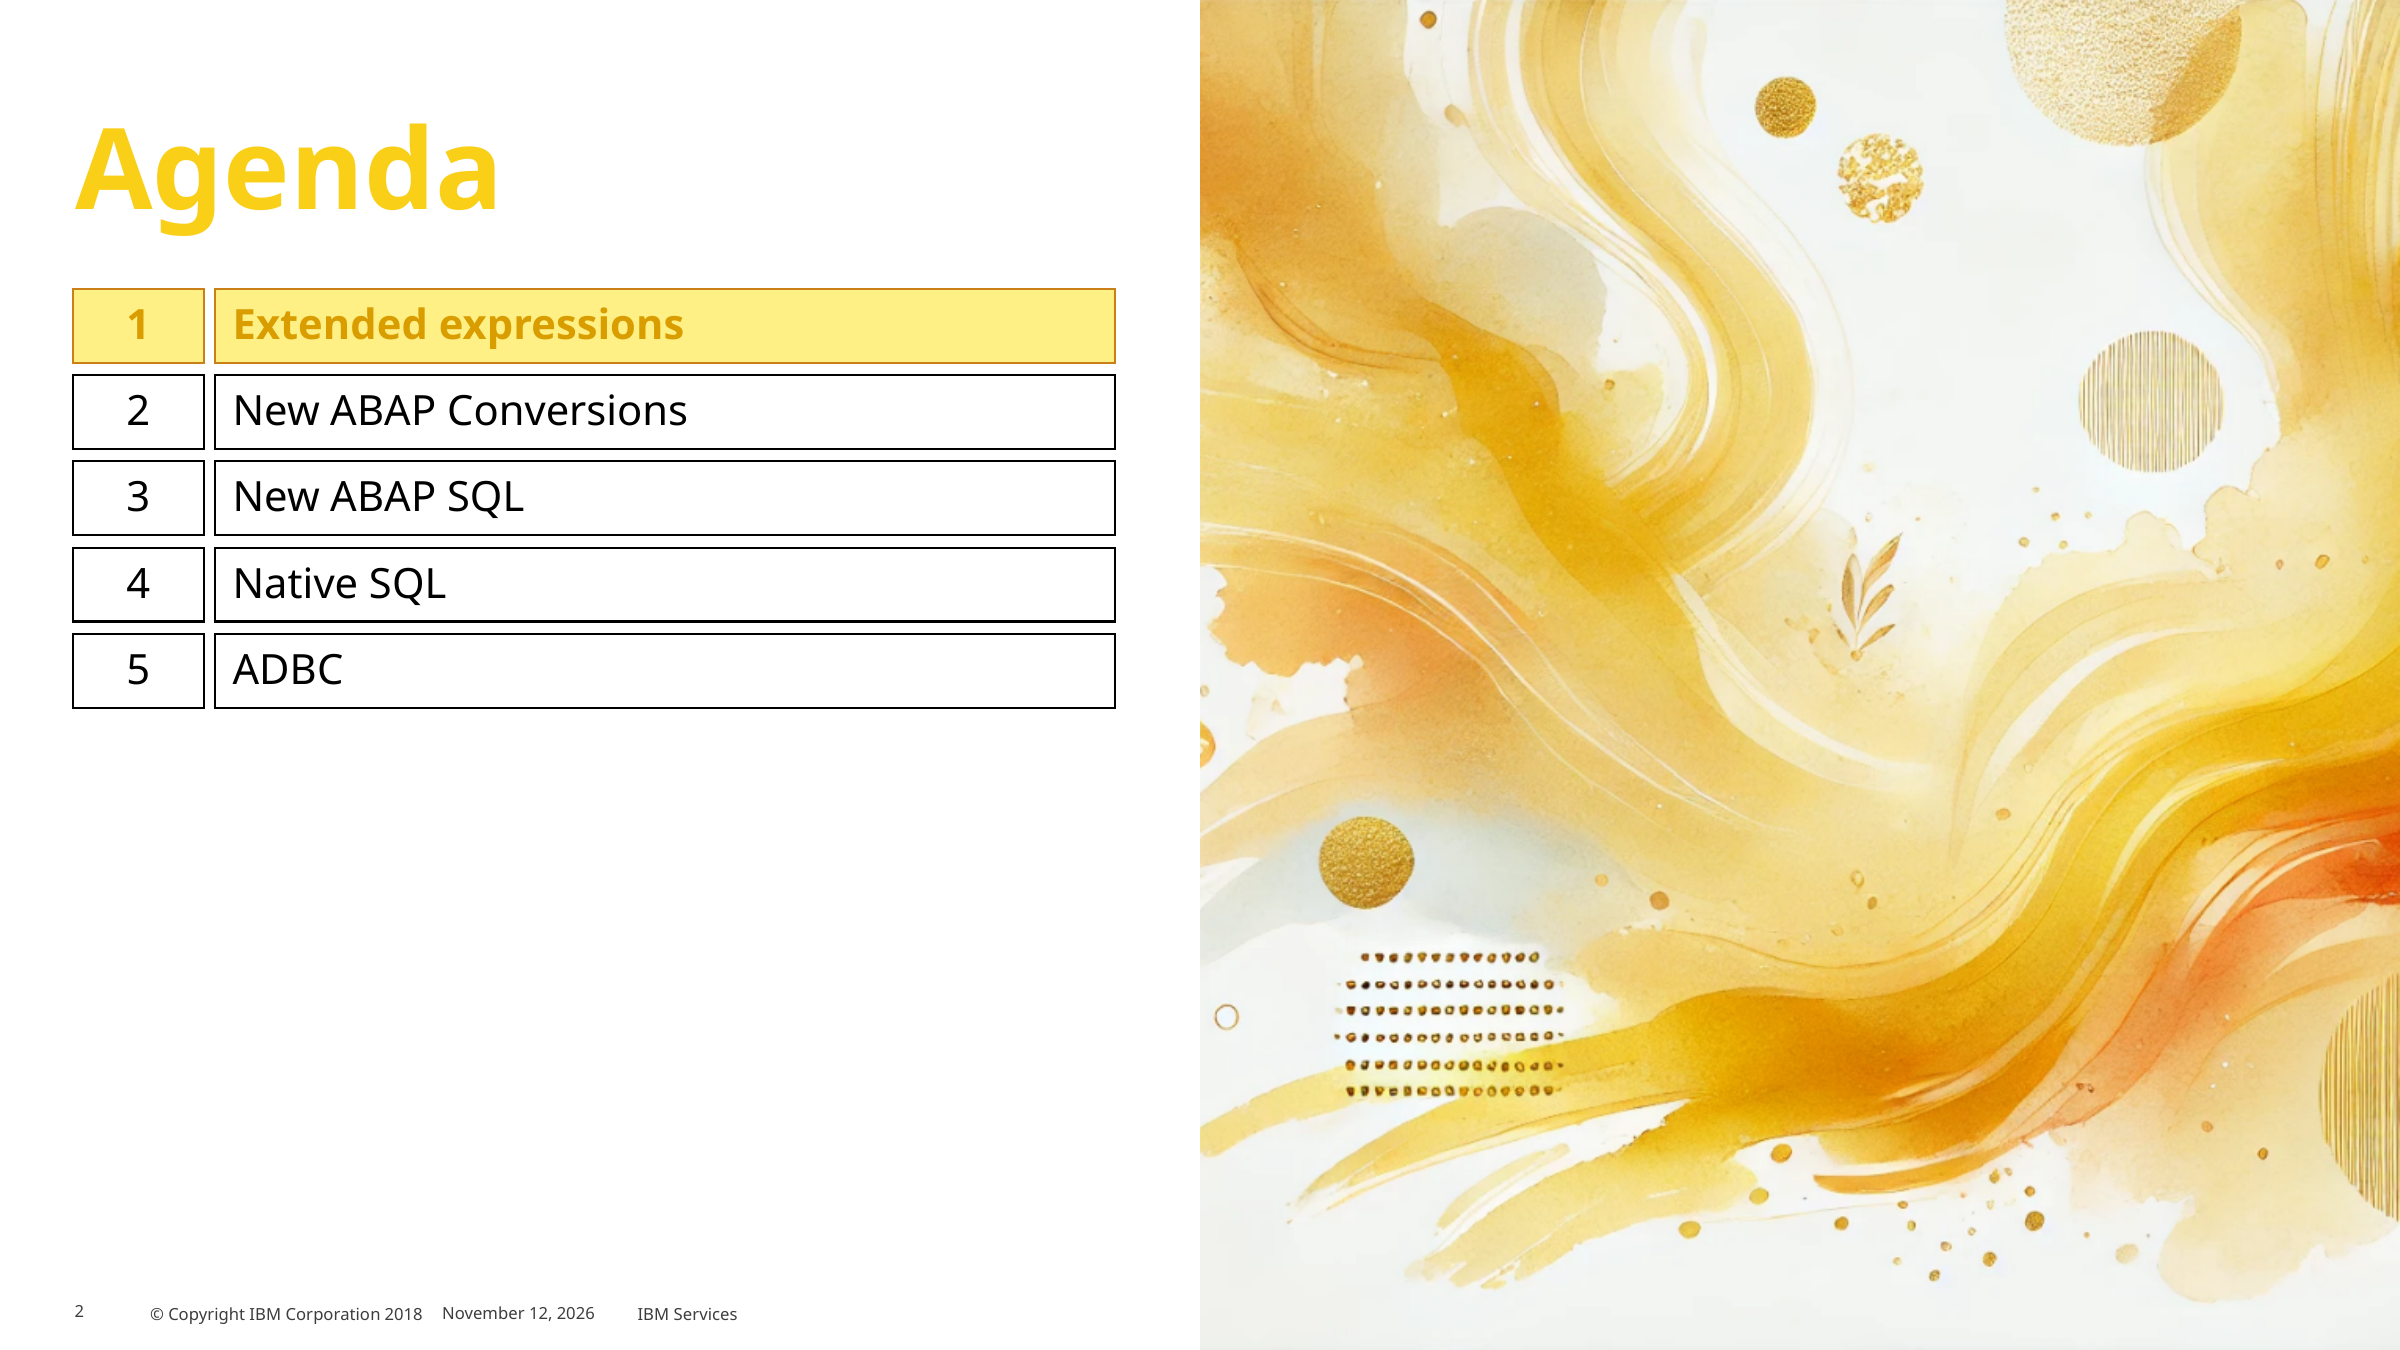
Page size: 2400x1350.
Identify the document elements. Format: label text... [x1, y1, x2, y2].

text_box 1 [72, 288, 204, 363]
title Agenda [75, 112, 1163, 266]
text_box 3 [72, 461, 204, 536]
text_box 4 [72, 547, 204, 622]
text_box ADBC [214, 633, 1115, 708]
text_box New ABAP SQL [214, 461, 1115, 536]
text_box 2 [72, 375, 204, 450]
picture [1199, 0, 2400, 1350]
text_box New ABAP Conversions [214, 375, 1115, 450]
text_box Native SQL [214, 547, 1115, 622]
text_box 5 [72, 633, 204, 708]
text_box Extended expressions [214, 288, 1115, 363]
